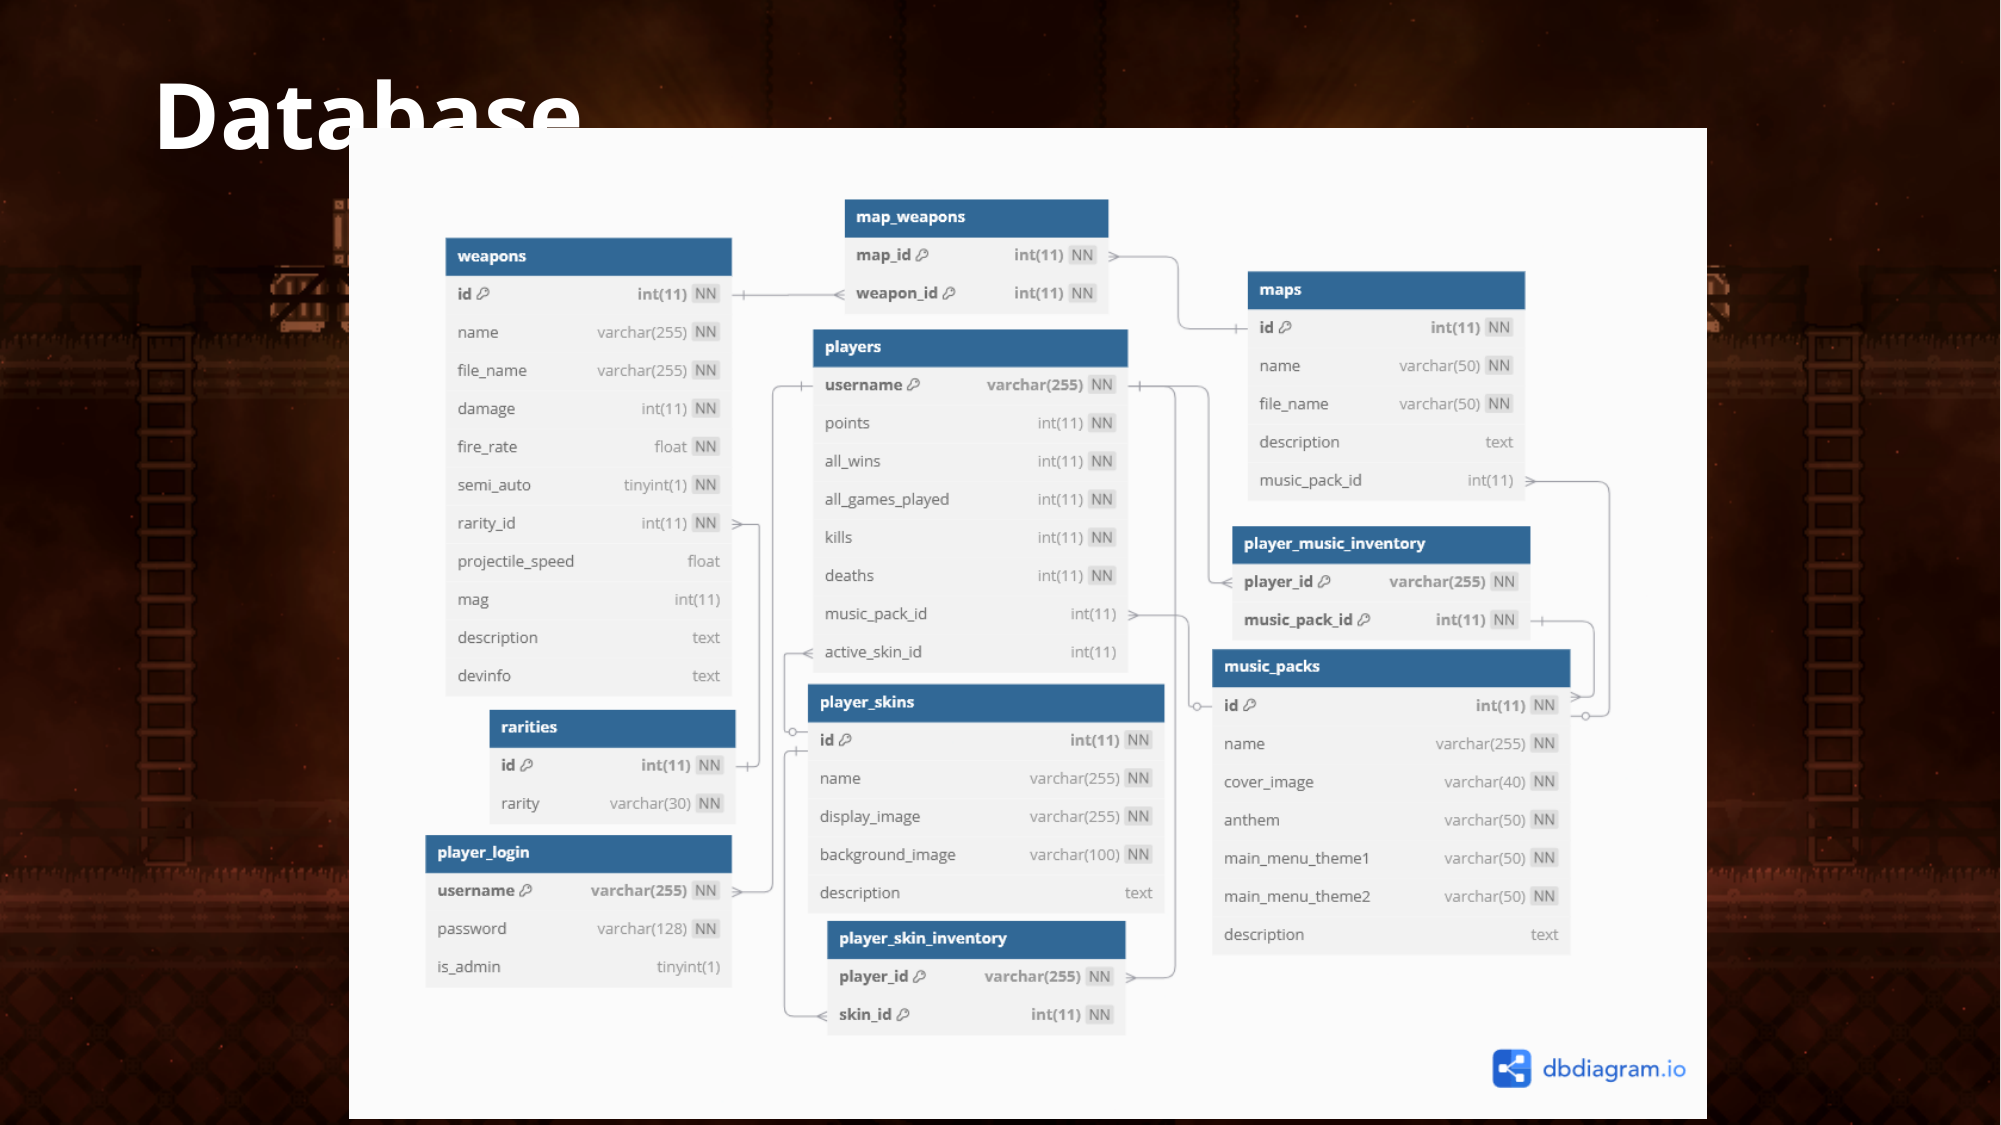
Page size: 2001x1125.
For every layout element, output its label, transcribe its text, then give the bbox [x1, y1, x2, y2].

picture [0, 0, 2001, 1125]
title Database [137, 10, 1863, 229]
